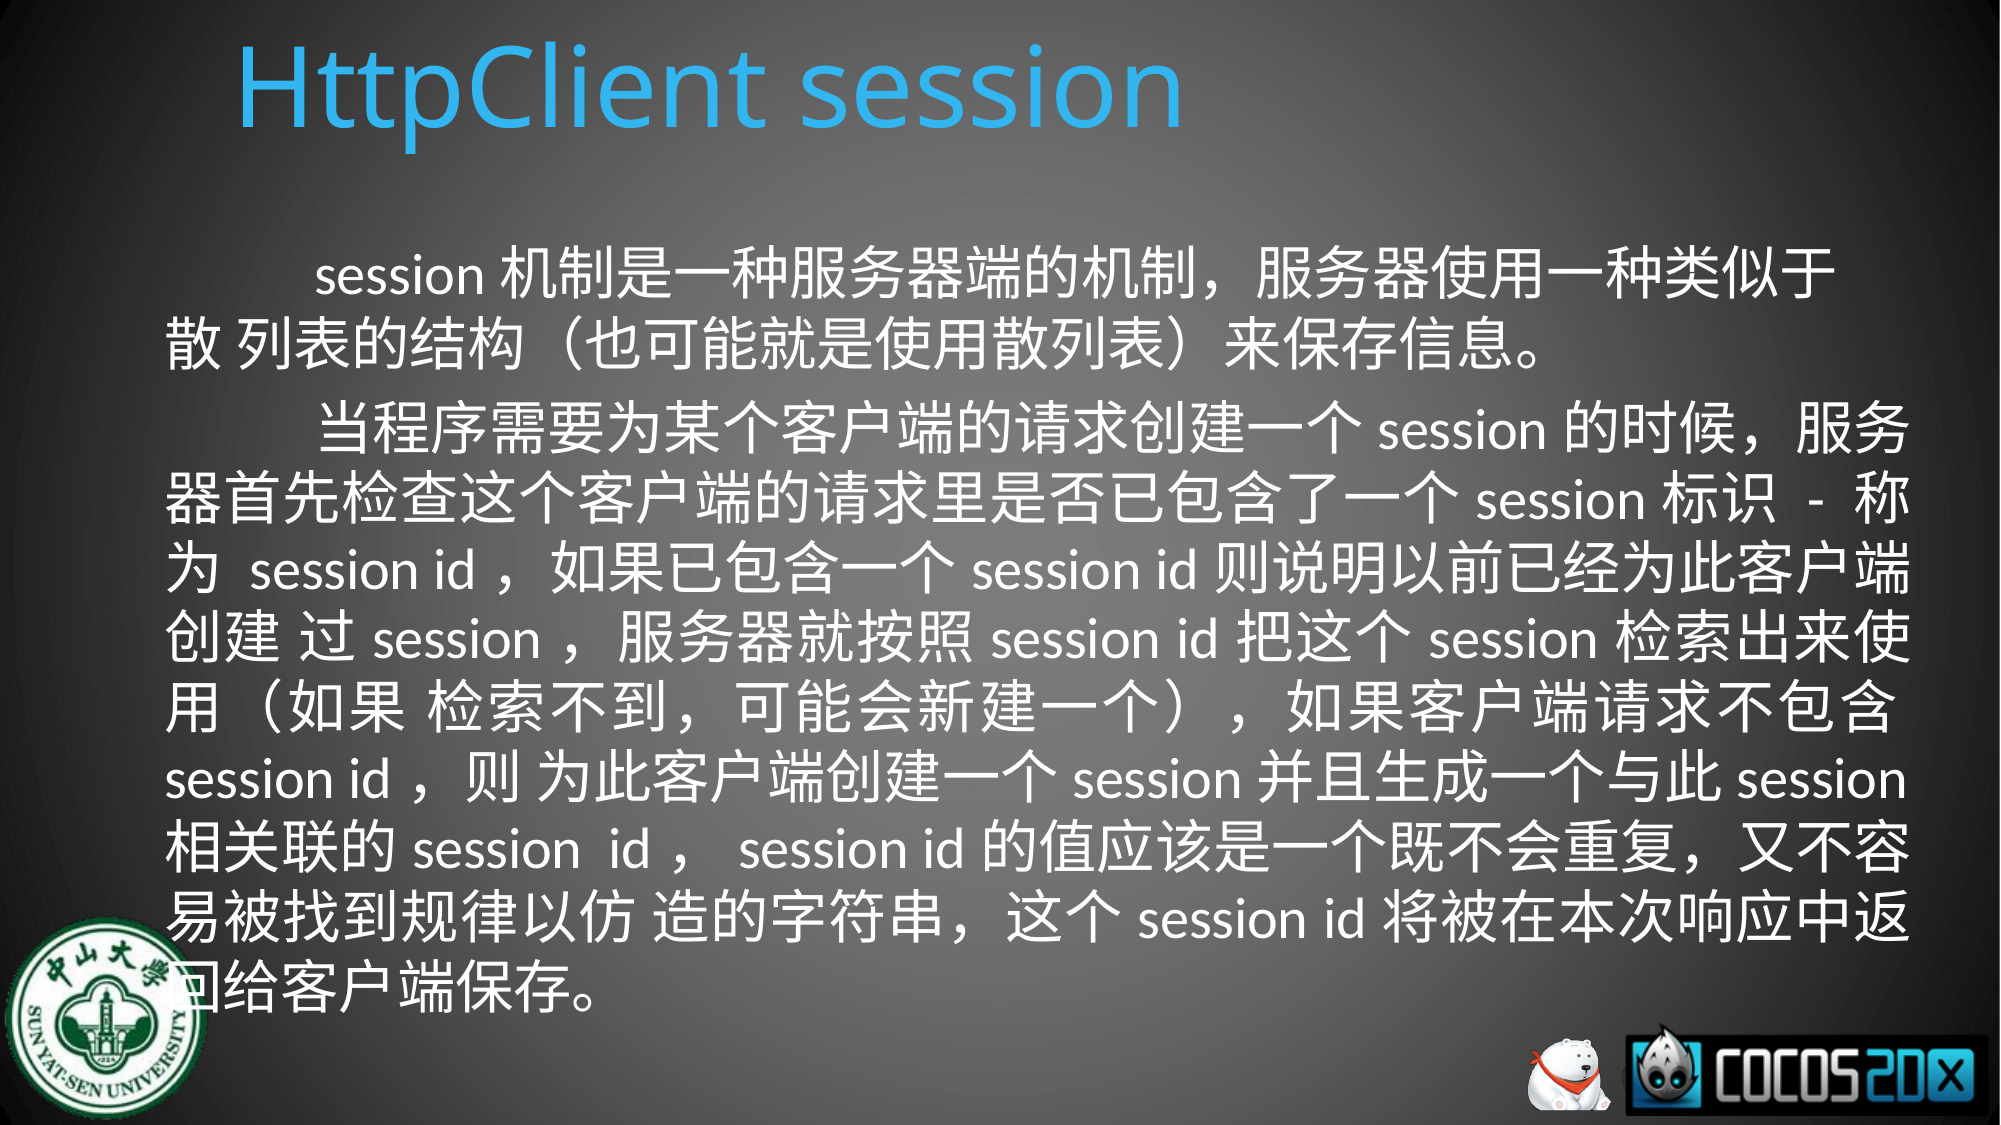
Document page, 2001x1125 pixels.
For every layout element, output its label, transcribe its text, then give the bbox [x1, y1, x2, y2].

title HttpClient session [230, 12, 1211, 203]
text_box [1625, 1023, 1989, 1116]
text_box [1519, 1034, 1625, 1115]
picture [0, 0, 2000, 1125]
text_box session机制是一种服务器端的机制，服务器使用一种类似于散 列表的结构（也可能就是使用散列表）来保存信息。 当程序需要为某个客户端的请求创建一个session的时候，服务 器首先检查这个客户端的请求里是否已包含了一个session标识 - 称为 session id，如果已包含一个session id则说明以前已经为此客户端创建 过session，服务器就按照session id把这个session检索出来使用（如果 检索不到，可能会新建一个），如果客户端请求不包含session id，则 为此客户端创建一个session并且生成一个与此session相关联的session id，session id的值应该是一个既不会重复，又不容易被找到规律以仿 造的字符串，这个session id将被在本次响应中返回给客户端保存。 [162, 234, 1913, 1021]
text_box [0, 905, 260, 1125]
